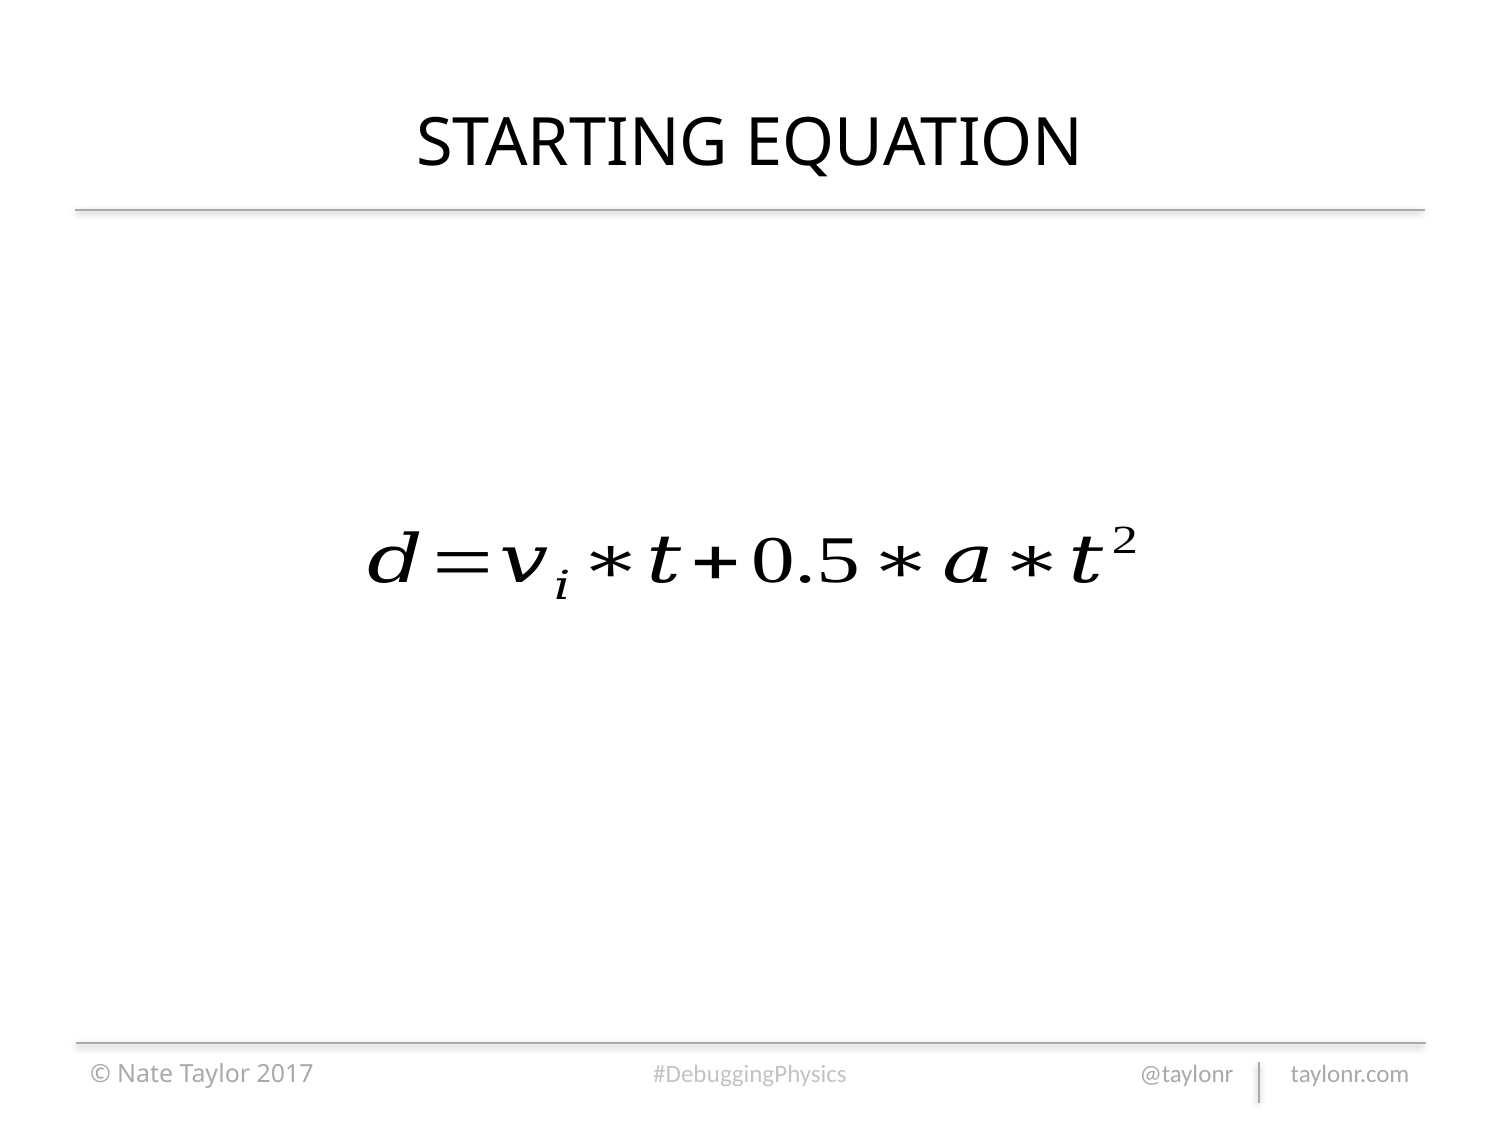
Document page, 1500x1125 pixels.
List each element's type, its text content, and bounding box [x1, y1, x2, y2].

slide_number @taylonr taylonr.com [1074, 1042, 1425, 1103]
title STARTING EQUATION [75, 45, 1425, 233]
footer #DebuggingPhysics [496, 1042, 1004, 1103]
slide_number © Nate Taylor 2017 [75, 1042, 425, 1103]
